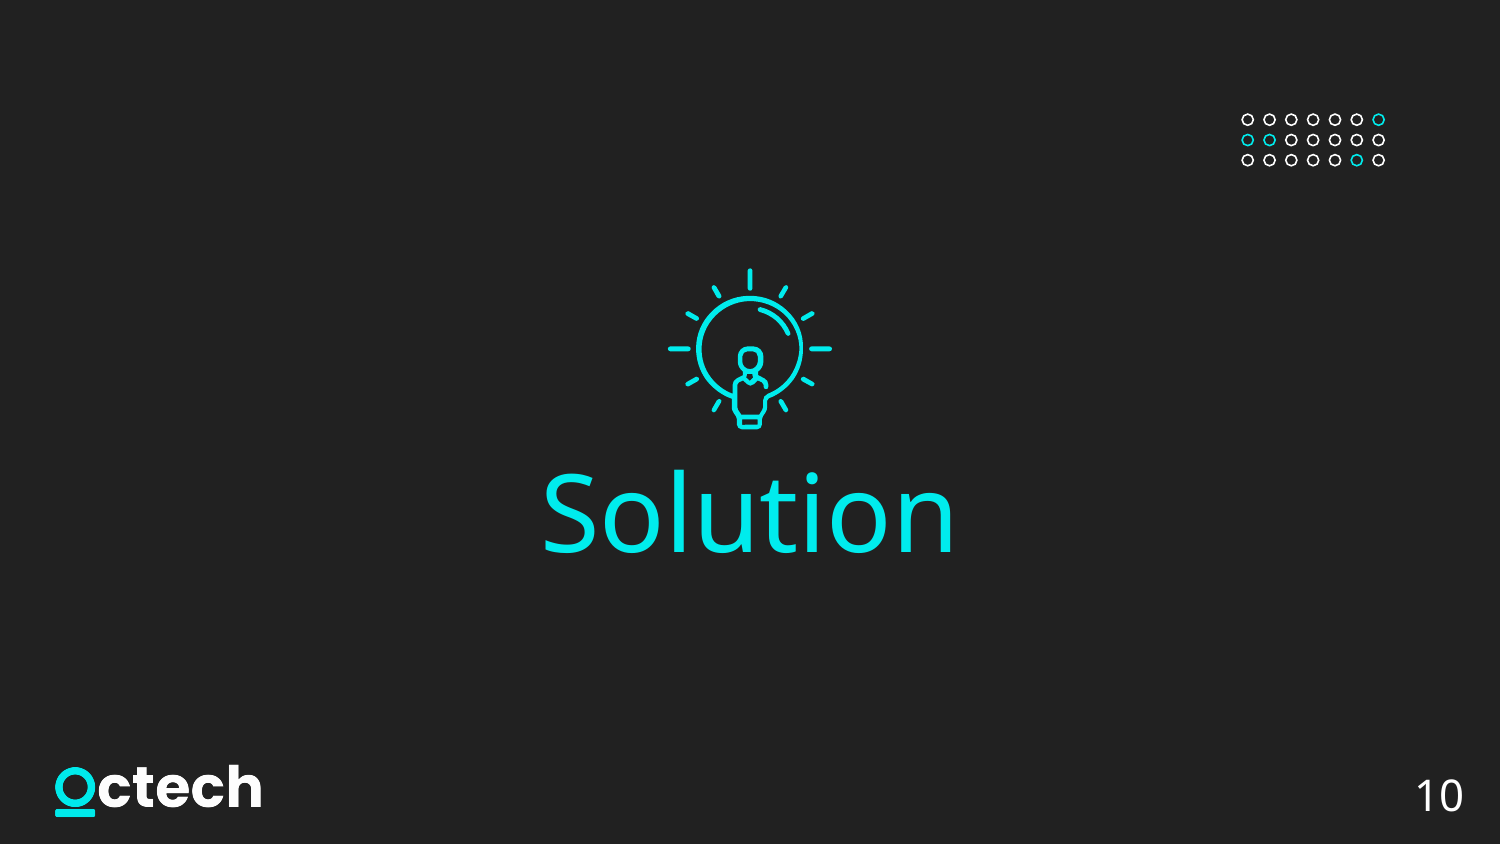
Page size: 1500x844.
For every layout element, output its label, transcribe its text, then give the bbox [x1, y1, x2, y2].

picture [55, 758, 264, 843]
slide_number ‹#› [1389, 764, 1480, 830]
text_box Solution [264, 429, 1236, 576]
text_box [1241, 113, 1385, 167]
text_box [667, 268, 833, 430]
